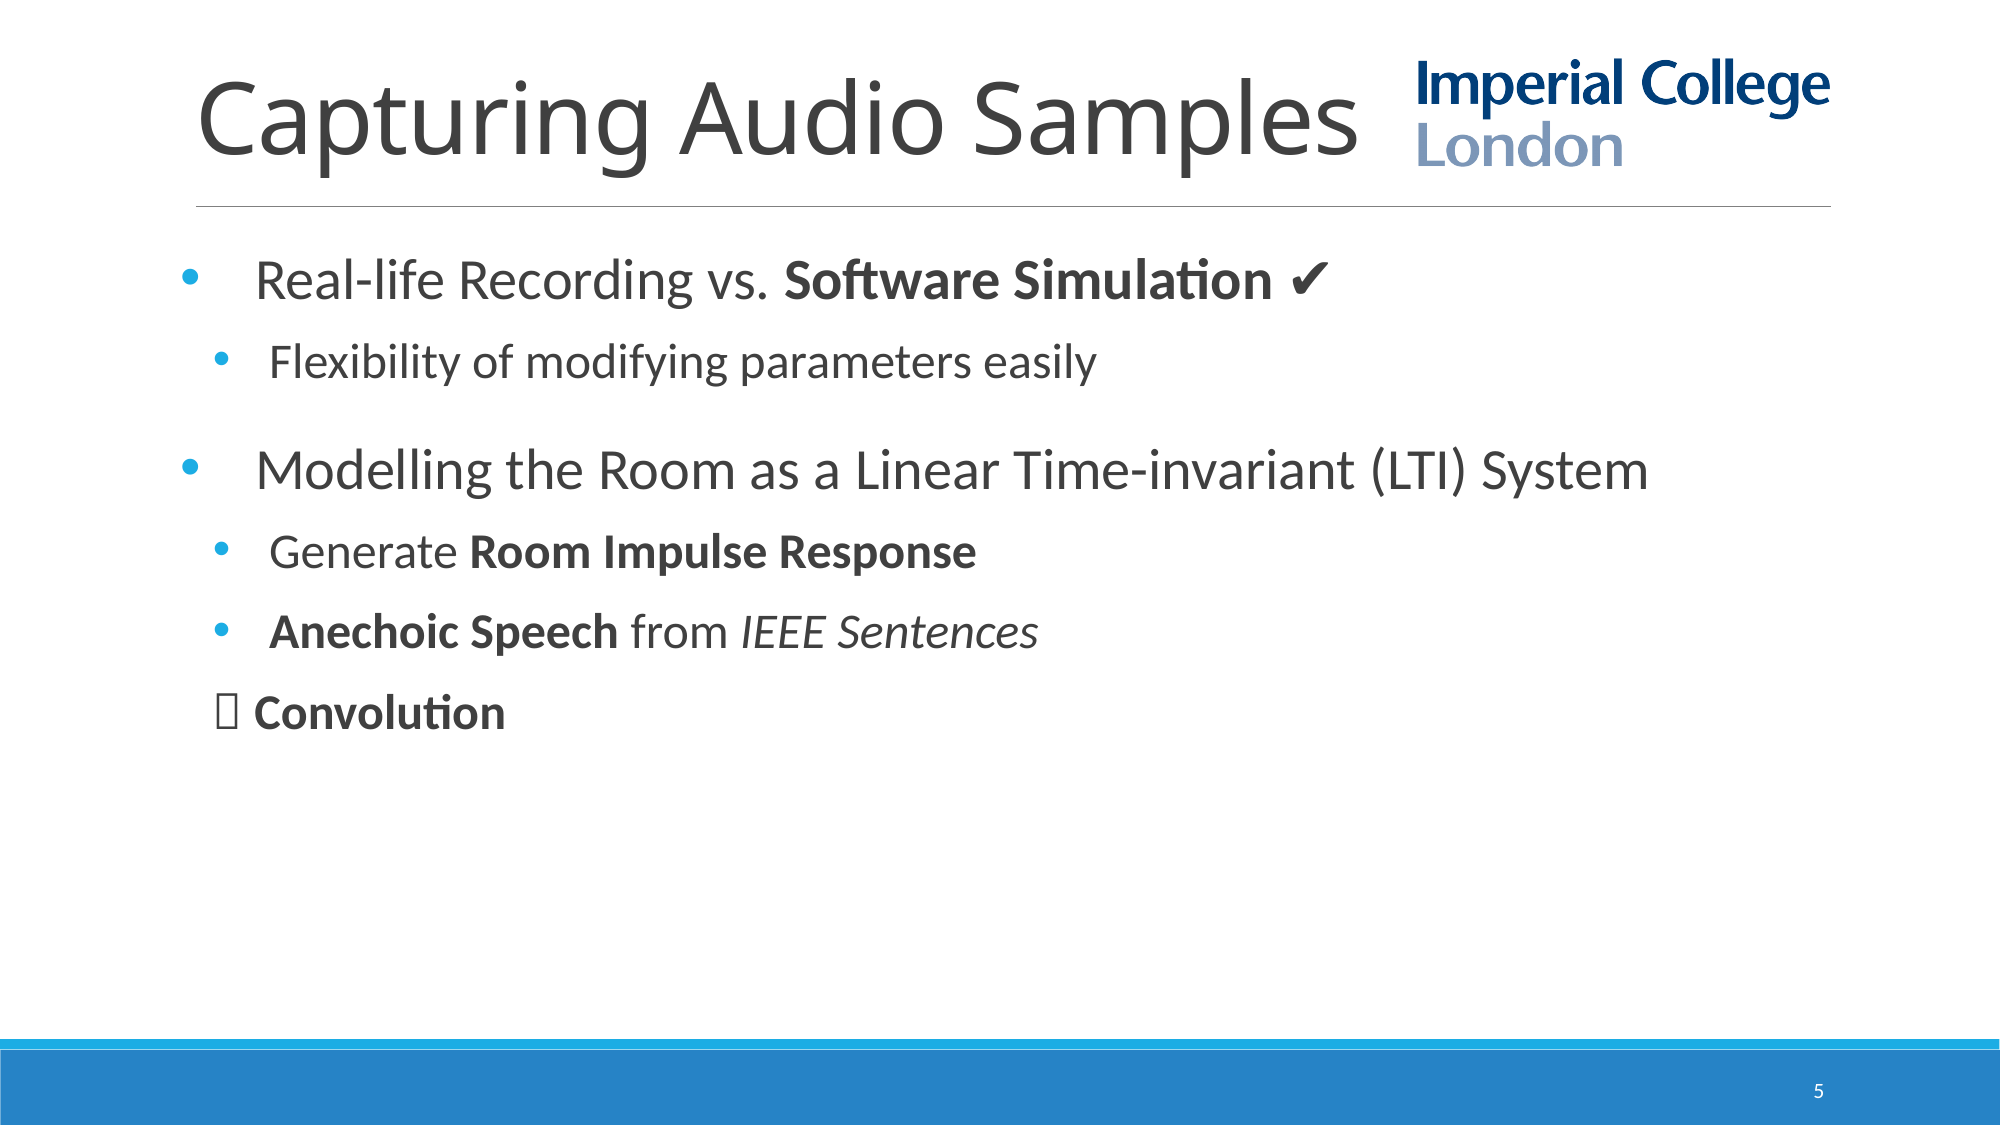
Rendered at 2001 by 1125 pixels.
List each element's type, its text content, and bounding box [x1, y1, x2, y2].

title Capturing Audio Samples [180, 47, 1830, 183]
slide_number 5 [1624, 1059, 1840, 1120]
list Real-life Recording vs. Software Simulation ✔ Flexibility of modifying parameters easily Modelling the Room as a Linear Time-invariant (LTI) System Generate Room Impulse Response Anechoic Speech from IEEE Sentences  Convolution [180, 224, 1830, 963]
